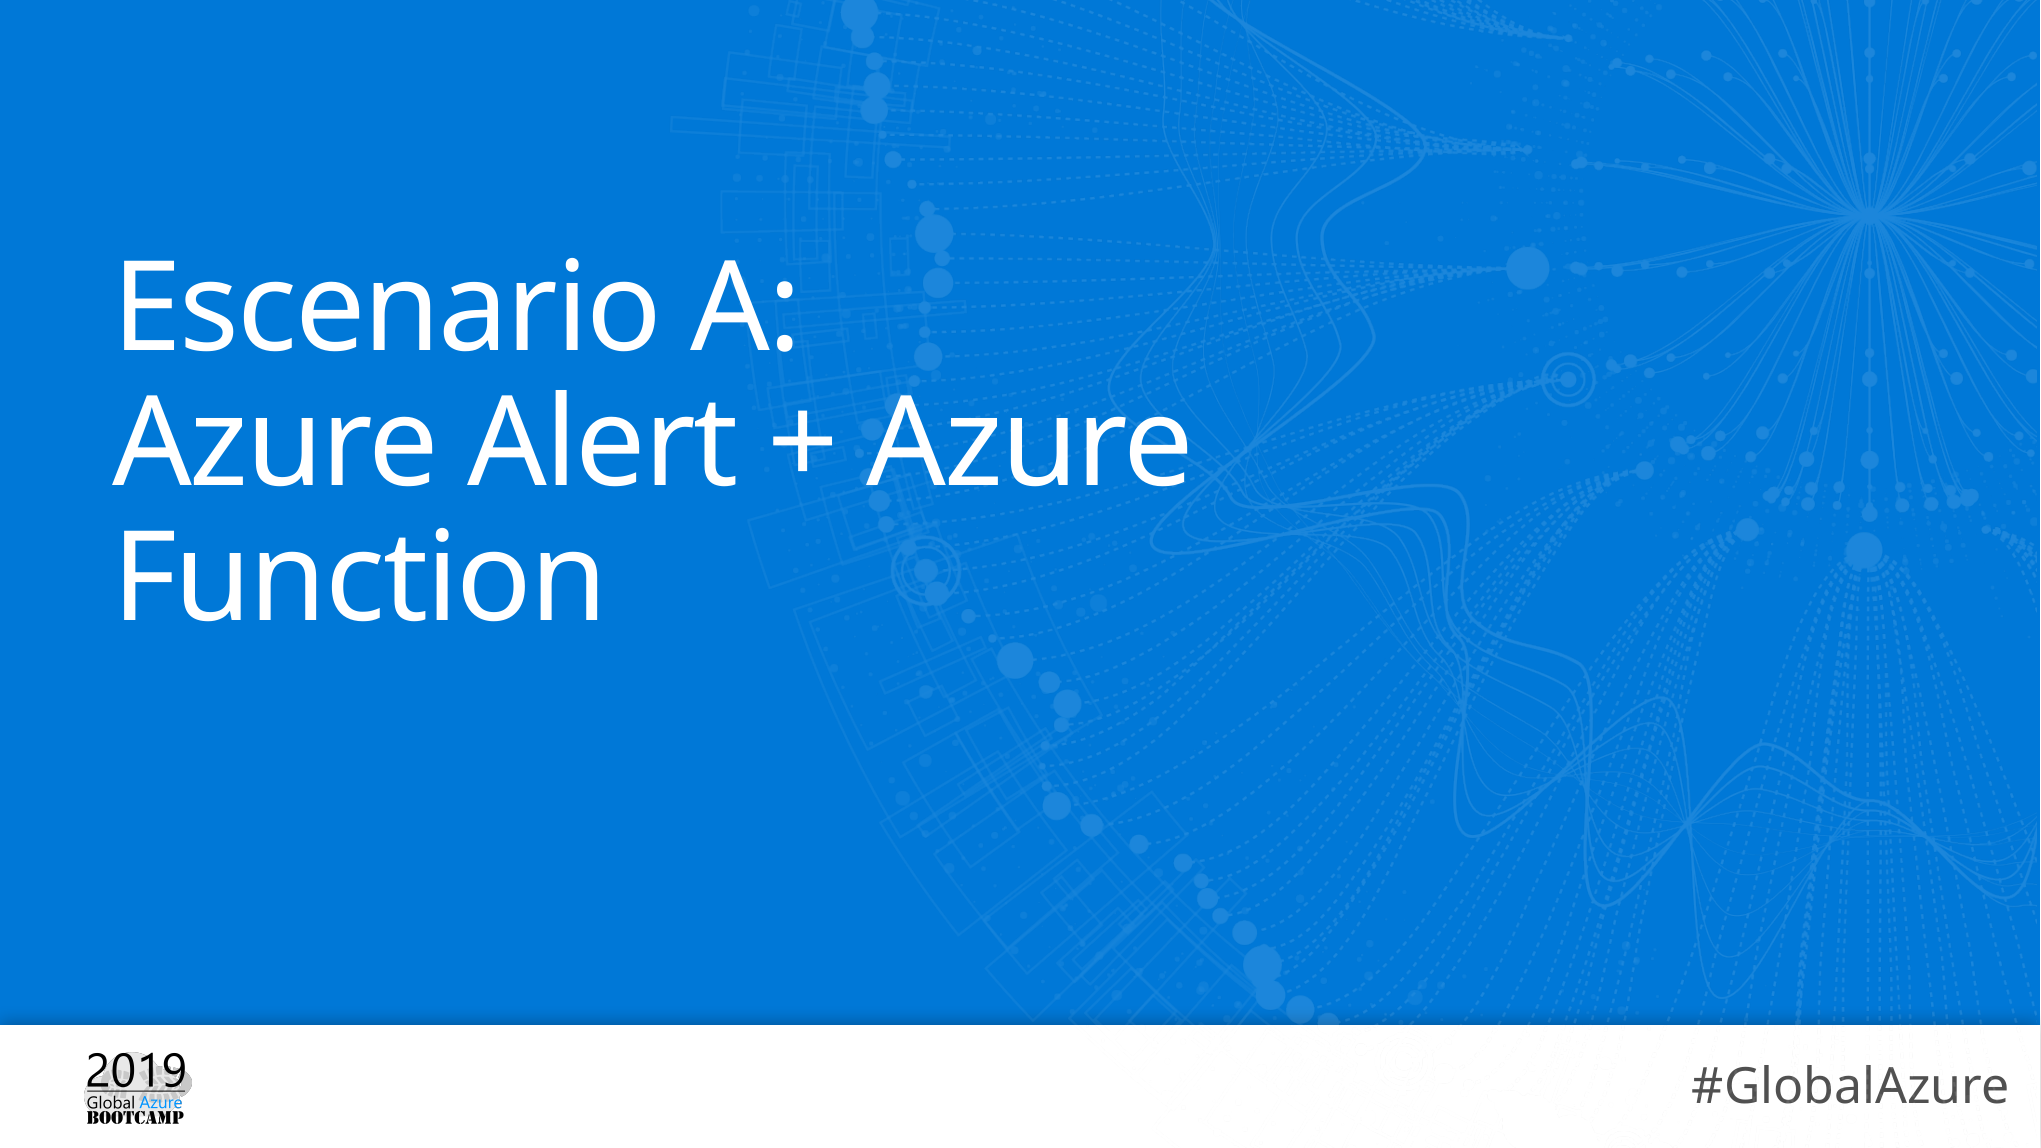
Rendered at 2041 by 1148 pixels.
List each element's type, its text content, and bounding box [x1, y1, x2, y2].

title Escenario A: Azure Alert + Azure Function [88, 346, 1624, 649]
picture [84, 1036, 192, 1132]
